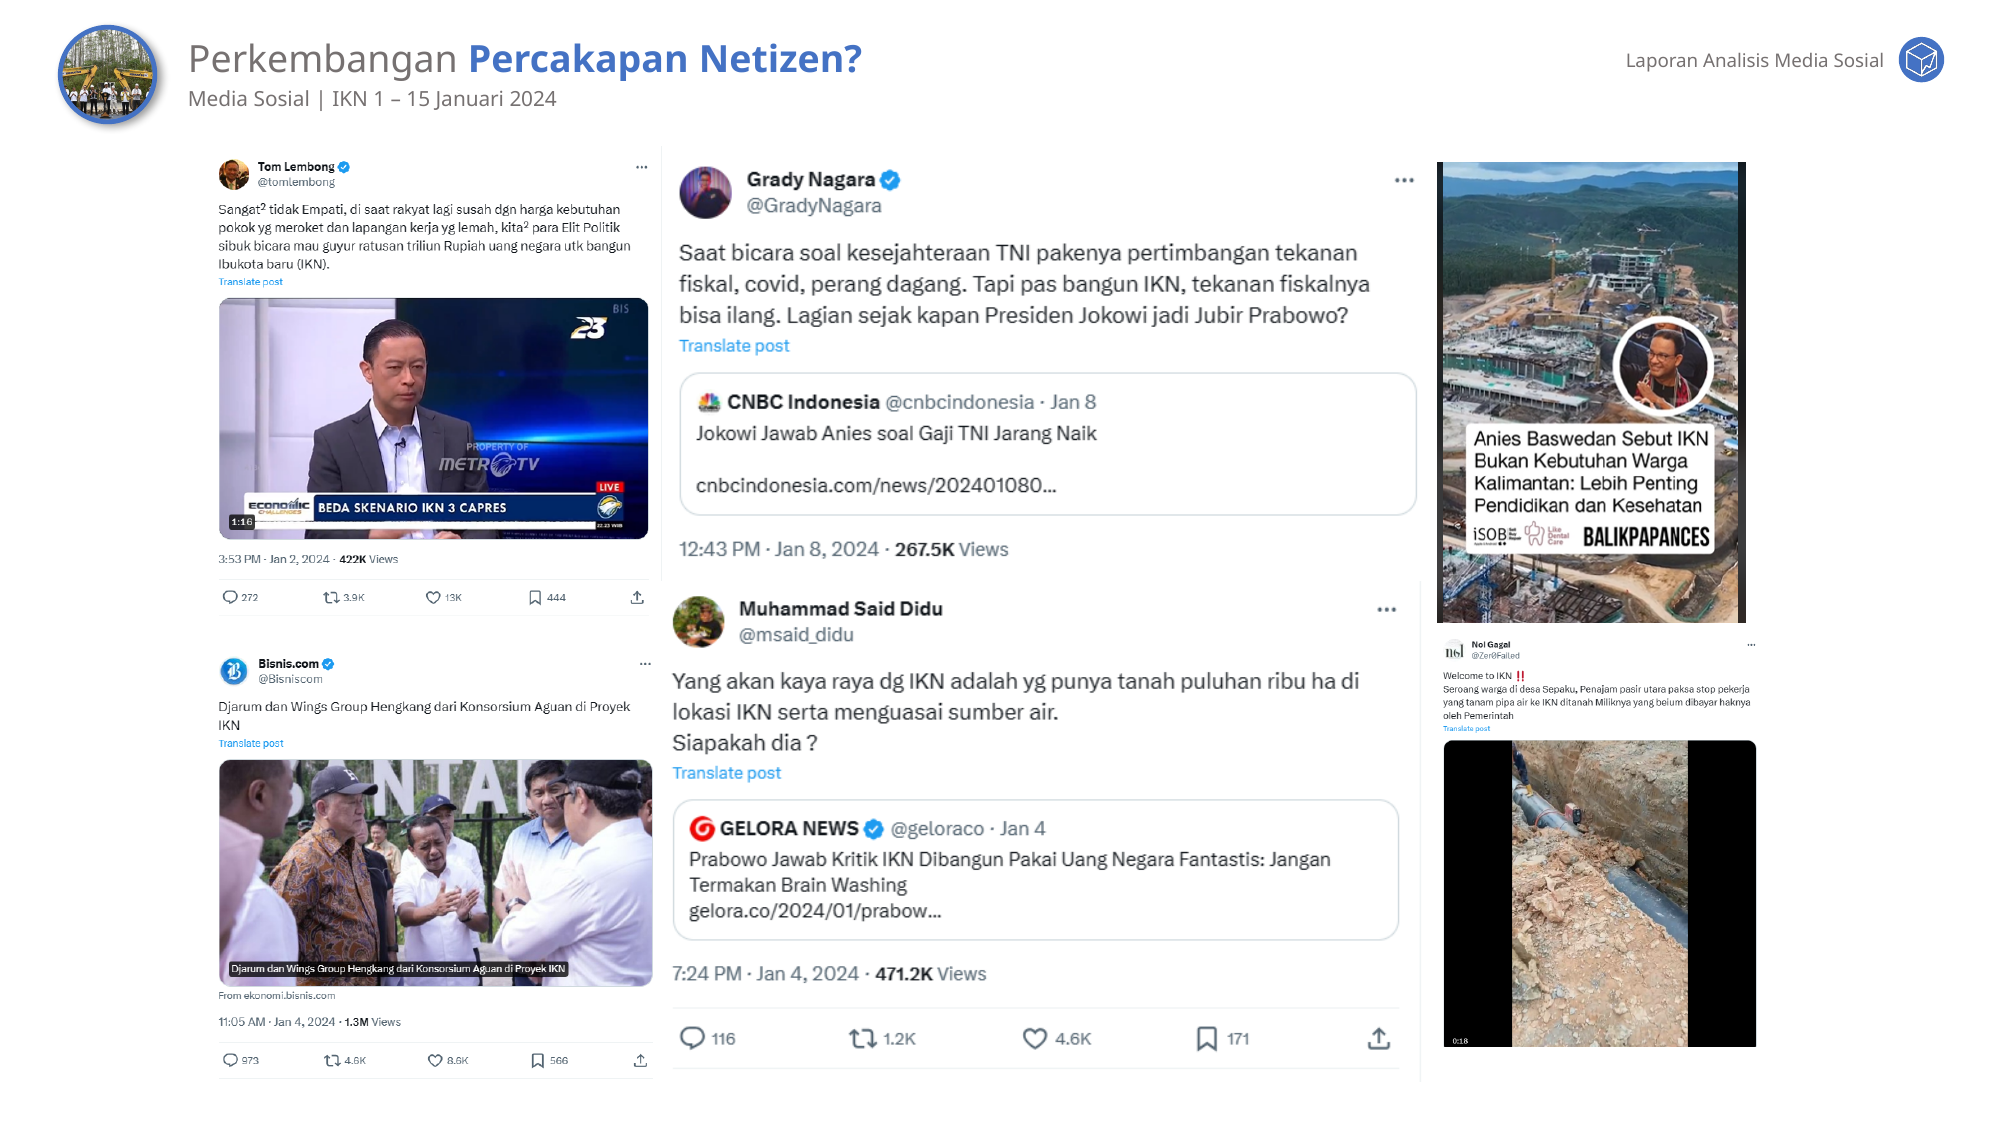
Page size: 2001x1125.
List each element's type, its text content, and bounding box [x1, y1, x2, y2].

picture [210, 146, 1425, 1082]
picture [1437, 630, 1762, 1047]
picture [60, 27, 155, 122]
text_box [1898, 36, 1945, 83]
picture [1437, 157, 1746, 623]
text_box Laporan Analisis Media Sosial [999, 40, 1898, 79]
text_box Perkembangan Percakapan Netizen? Media Sosial | IKN 1 – 15 Januari 2024 [173, 27, 1028, 119]
